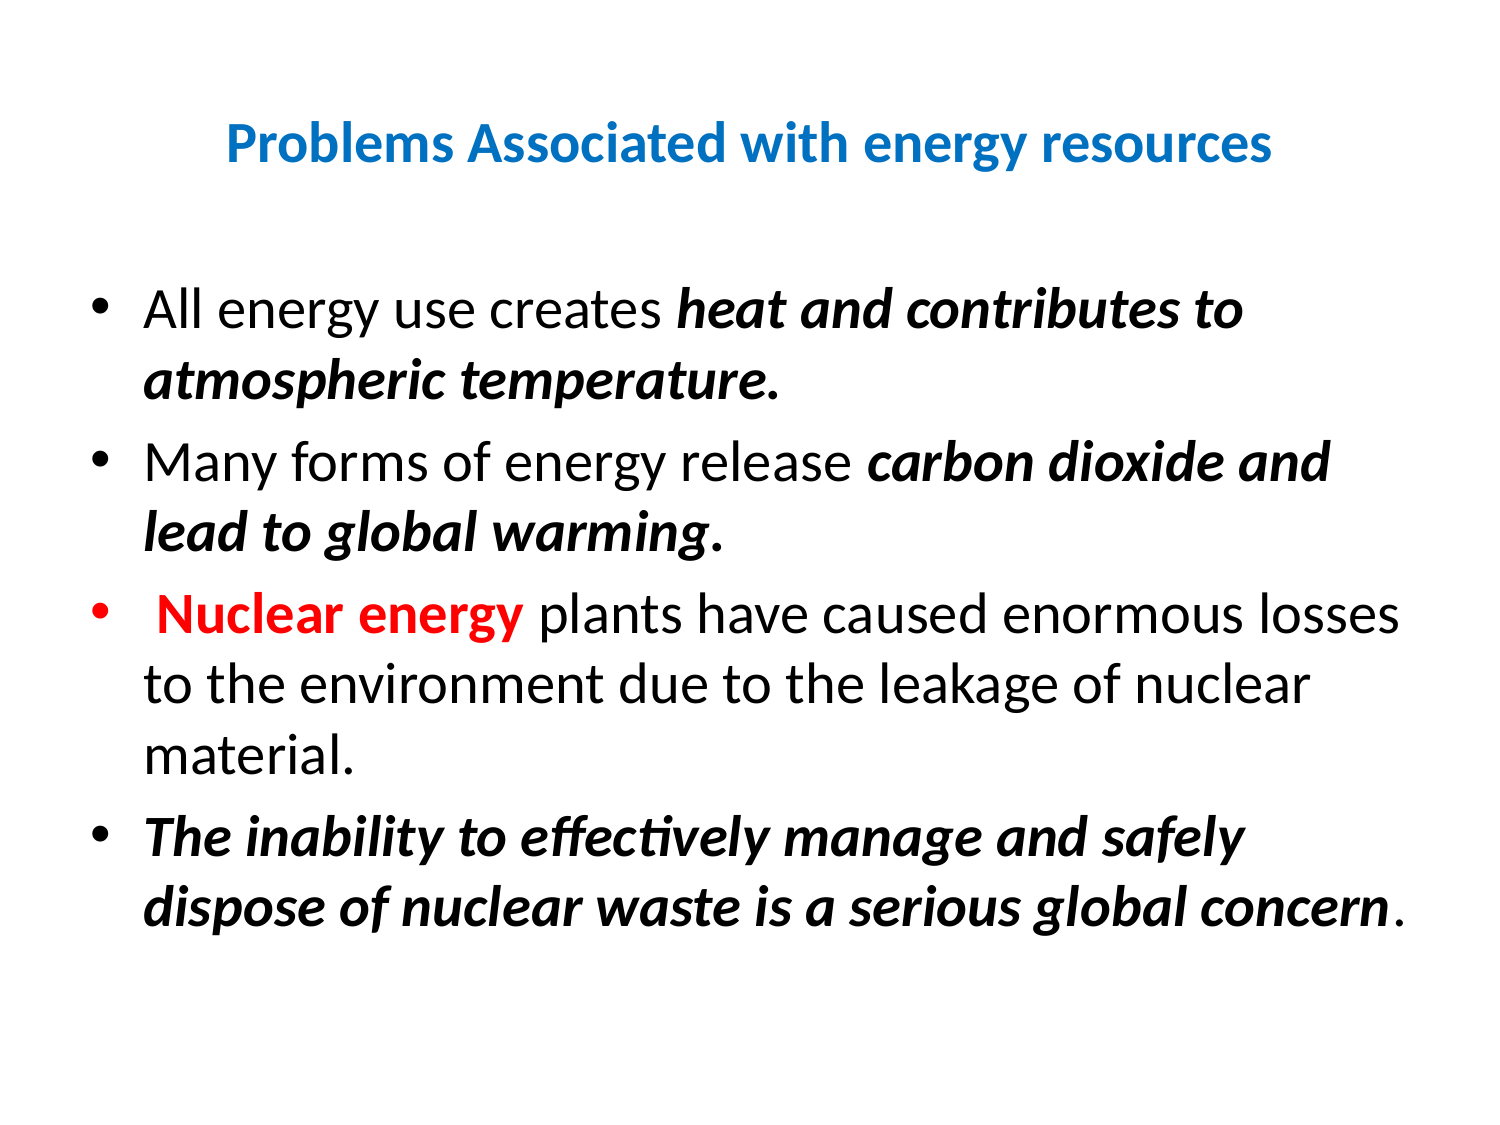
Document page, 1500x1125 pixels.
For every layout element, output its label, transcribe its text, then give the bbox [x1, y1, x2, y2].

list All energy use creates heat and contributes to atmospheric temperature. Many forms of energy release carbon dioxide and lead to global warming. Nuclear energy plants have caused enormous losses to the environment due to the leakage of nuclear material. The inability to effectively manage and safely dispose of nuclear waste is a serious global concern. [75, 262, 1425, 1005]
title Problems Associated with energy resources [75, 45, 1425, 233]
